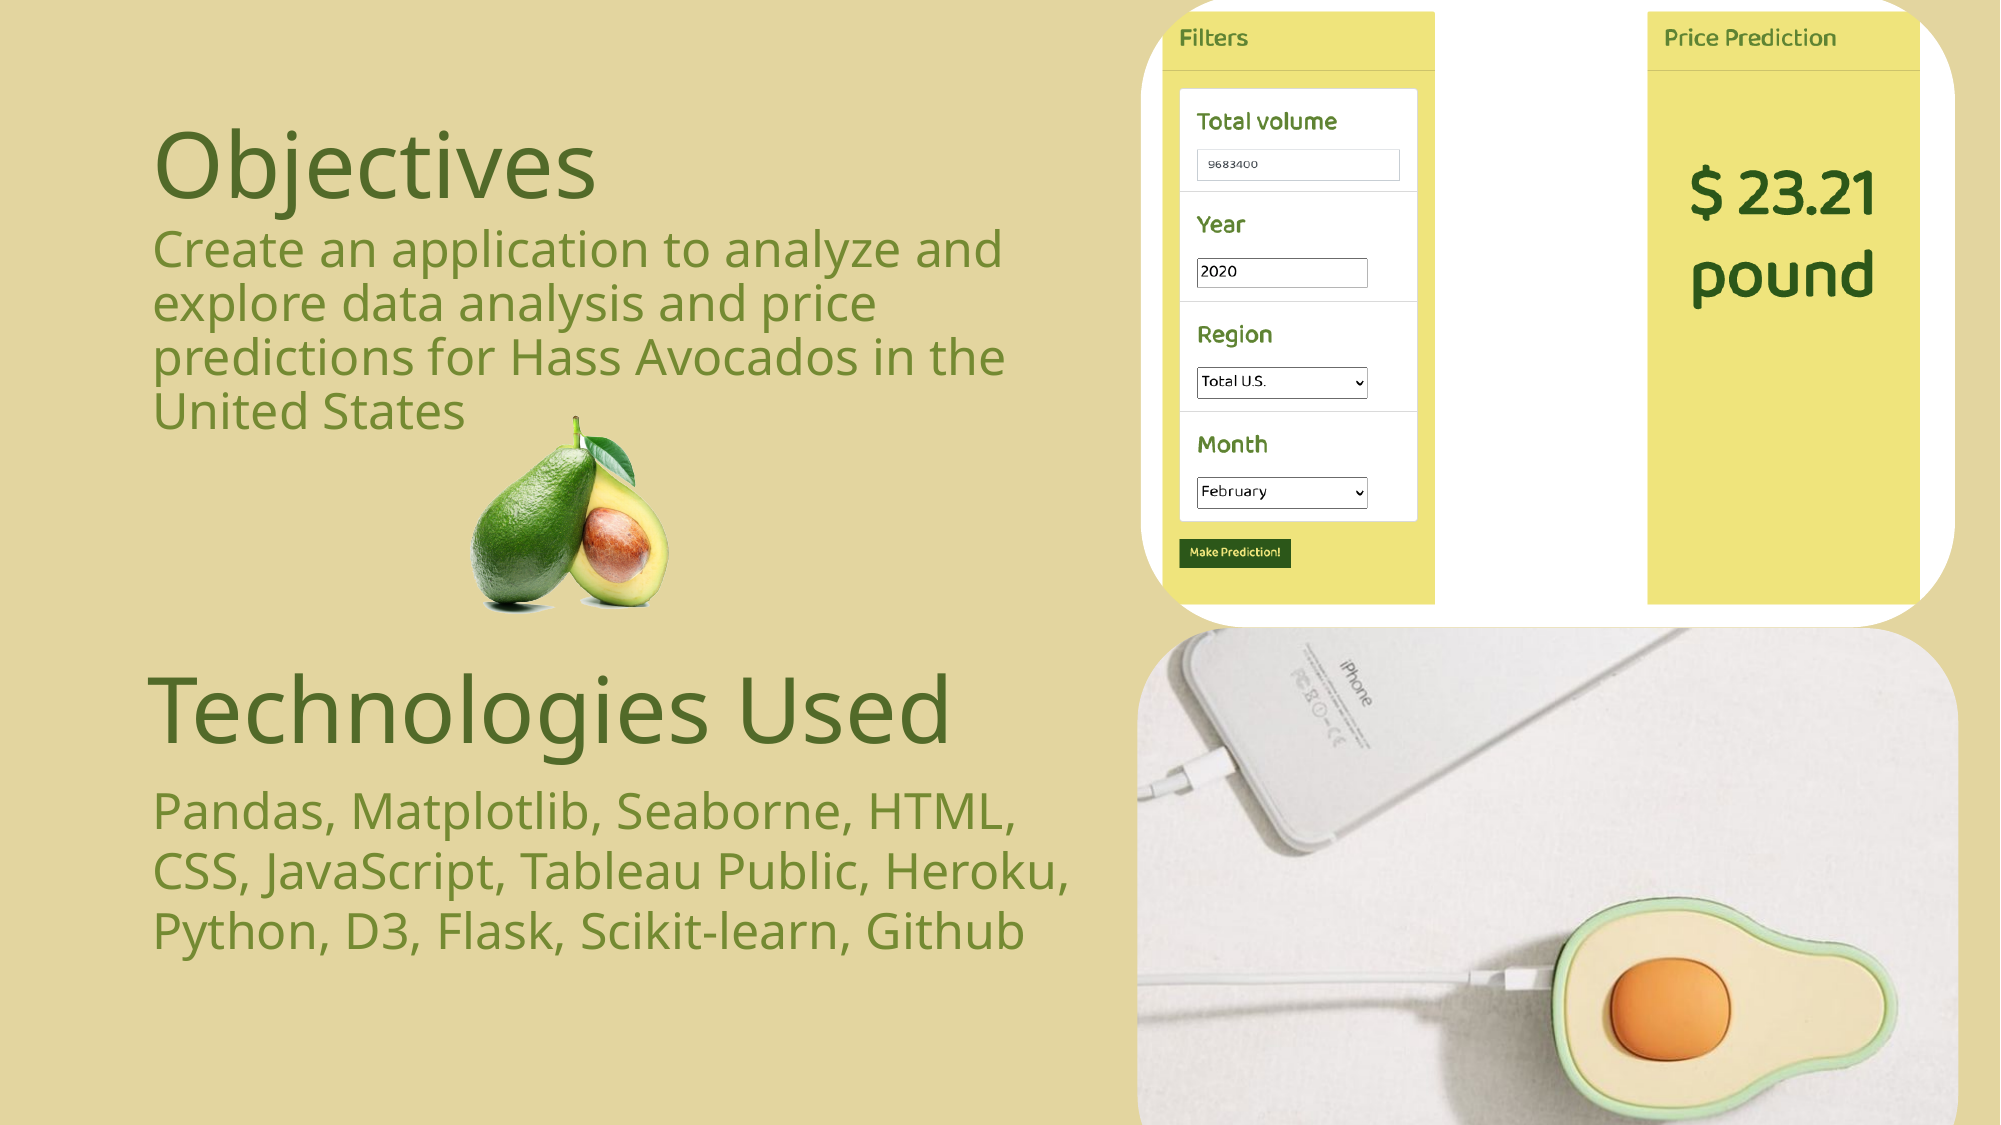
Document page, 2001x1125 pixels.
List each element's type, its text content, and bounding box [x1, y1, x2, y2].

list Create an application to analyze and explore data analysis and price predictions for Hass Avocados in the United States [137, 216, 1140, 547]
text_box Technologies Used [132, 605, 1218, 823]
text_box Pandas, Matplotlib, Seaborne, HTML, CSS, JavaScript, Tableau Public, Heroku, Python, D3, Flask, Scikit-learn, Github [137, 823, 1137, 1012]
picture [1137, 0, 1959, 1125]
title Objectives [137, 59, 1000, 216]
picture [464, 409, 674, 619]
